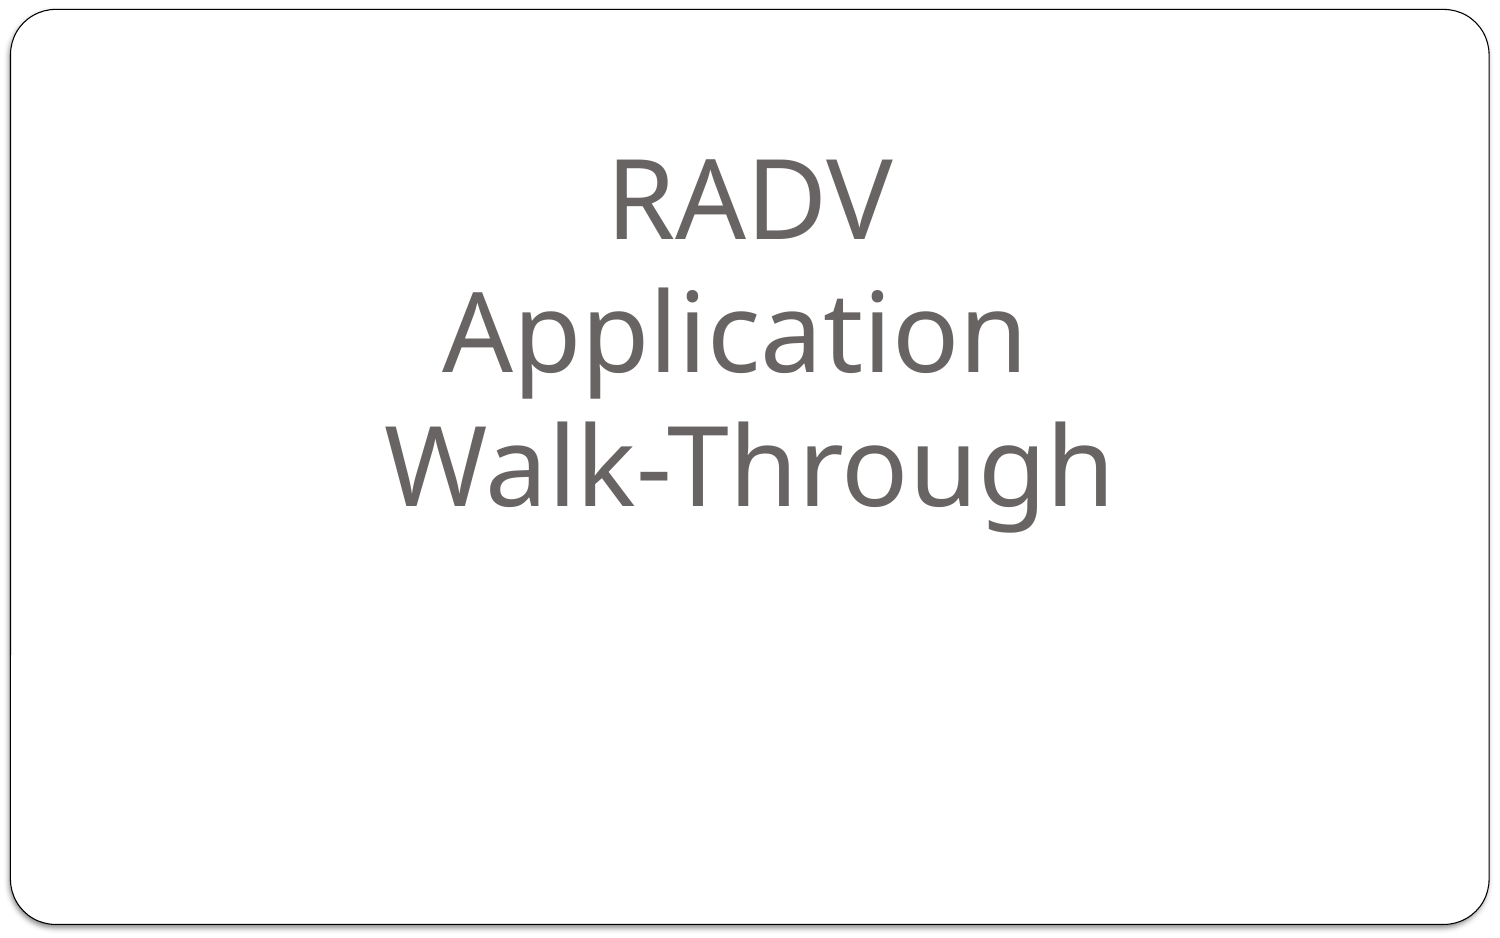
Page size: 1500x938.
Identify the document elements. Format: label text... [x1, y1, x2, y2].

title RADV Application Walk-Through [312, 118, 1188, 544]
